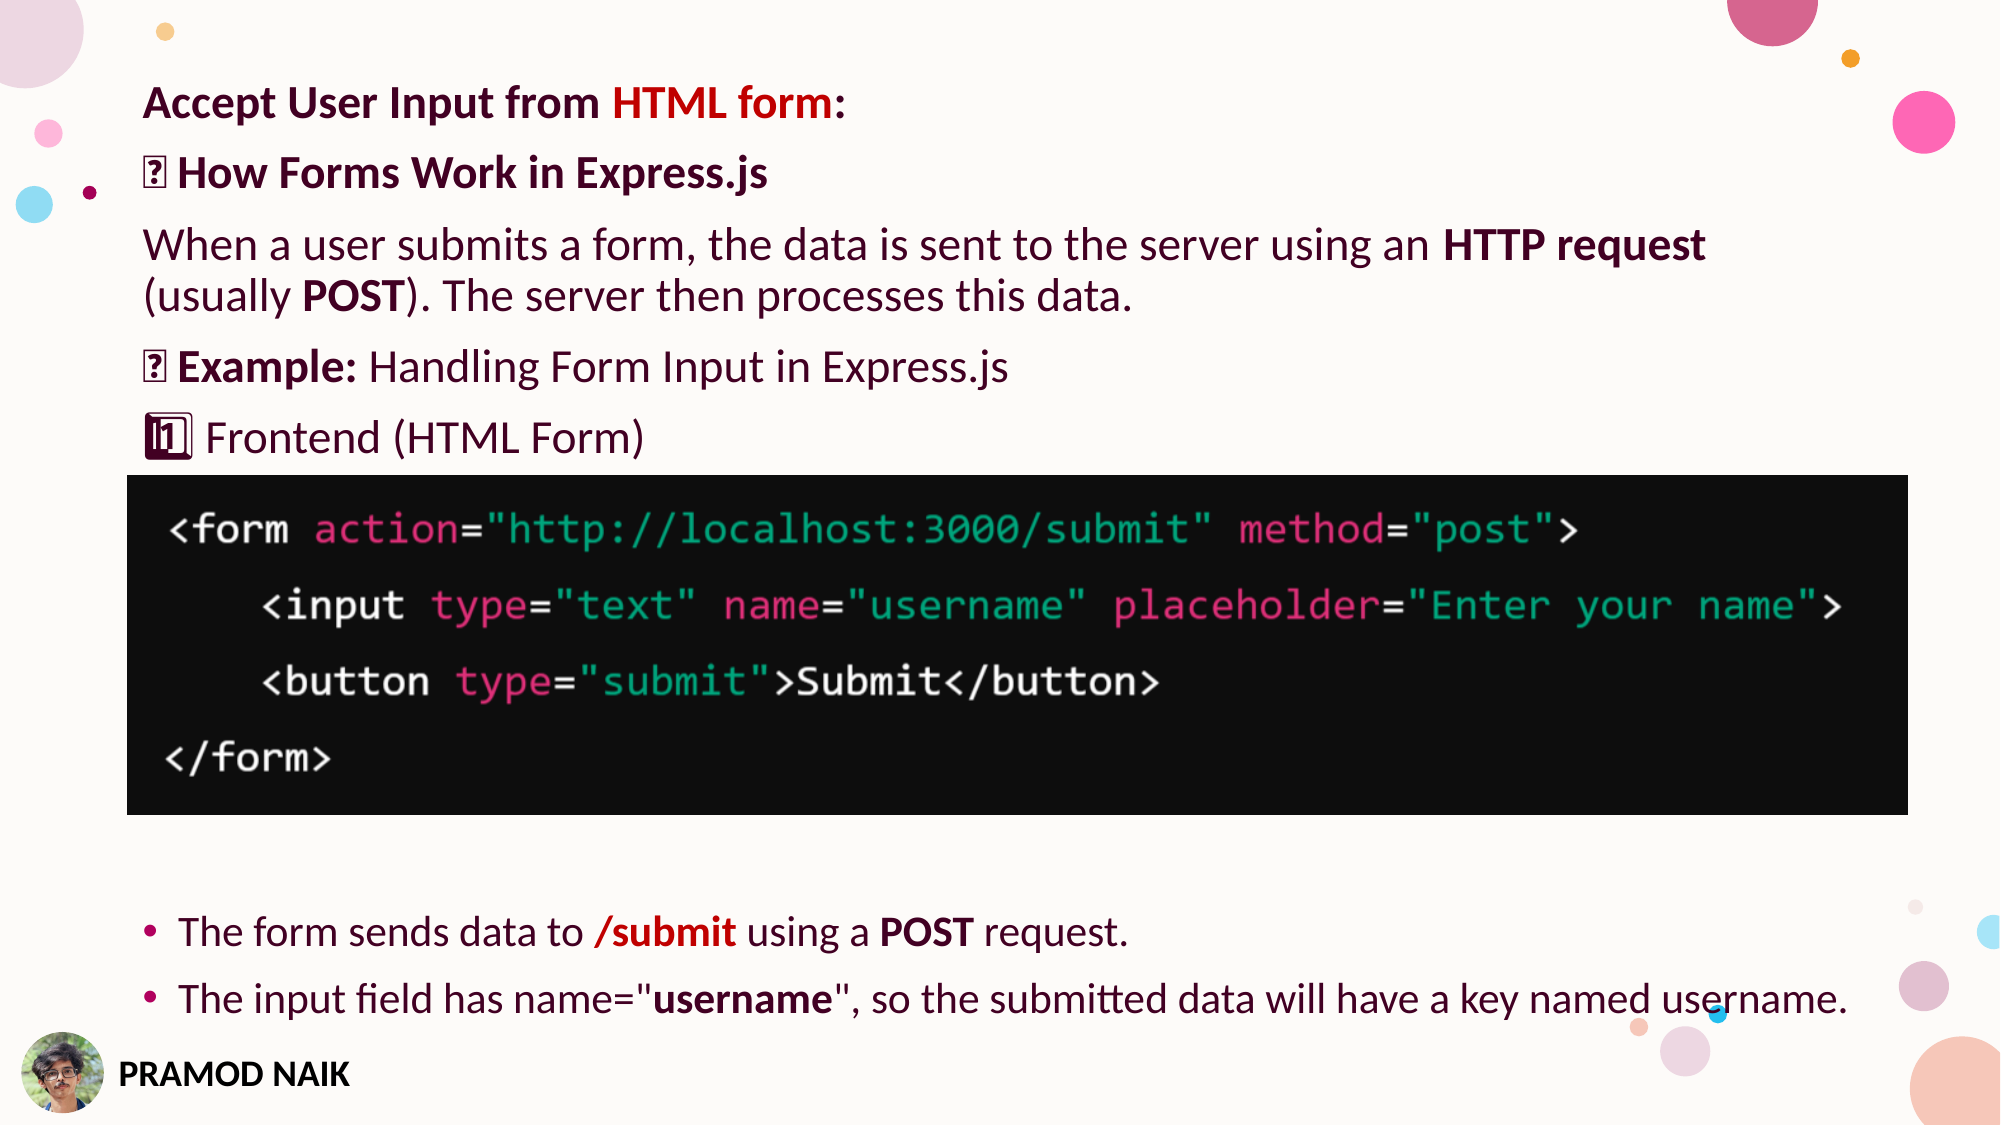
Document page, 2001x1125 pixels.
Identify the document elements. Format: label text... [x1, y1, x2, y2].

picture [127, 475, 1908, 815]
picture [21, 1031, 104, 1114]
list Accept User Input from HTML form: 📌 How Forms Work in Express.js When a user submits a form, the data is sent to the server using an HTTP request (usually POST). The server then processes this data. ✅ Example: Handling Form Input in Express.js 1️⃣ Frontend (HTML Form) The form sends data to /submit using a POST request. The input field has name="username", so the submitted data will have a key named username. [127, 815, 1877, 1074]
list Accept User Input from HTML form: 📌 How Forms Work in Express.js When a user submits a form, the data is sent to the server using an HTTP request (usually POST). The server then processes this data. ✅ Example: Handling Form Input in Express.js 1️⃣ Frontend (HTML Form) The form sends data to /submit using a POST request. The input field has name="username", so the submitted data will have a key named username. [127, 69, 1877, 475]
